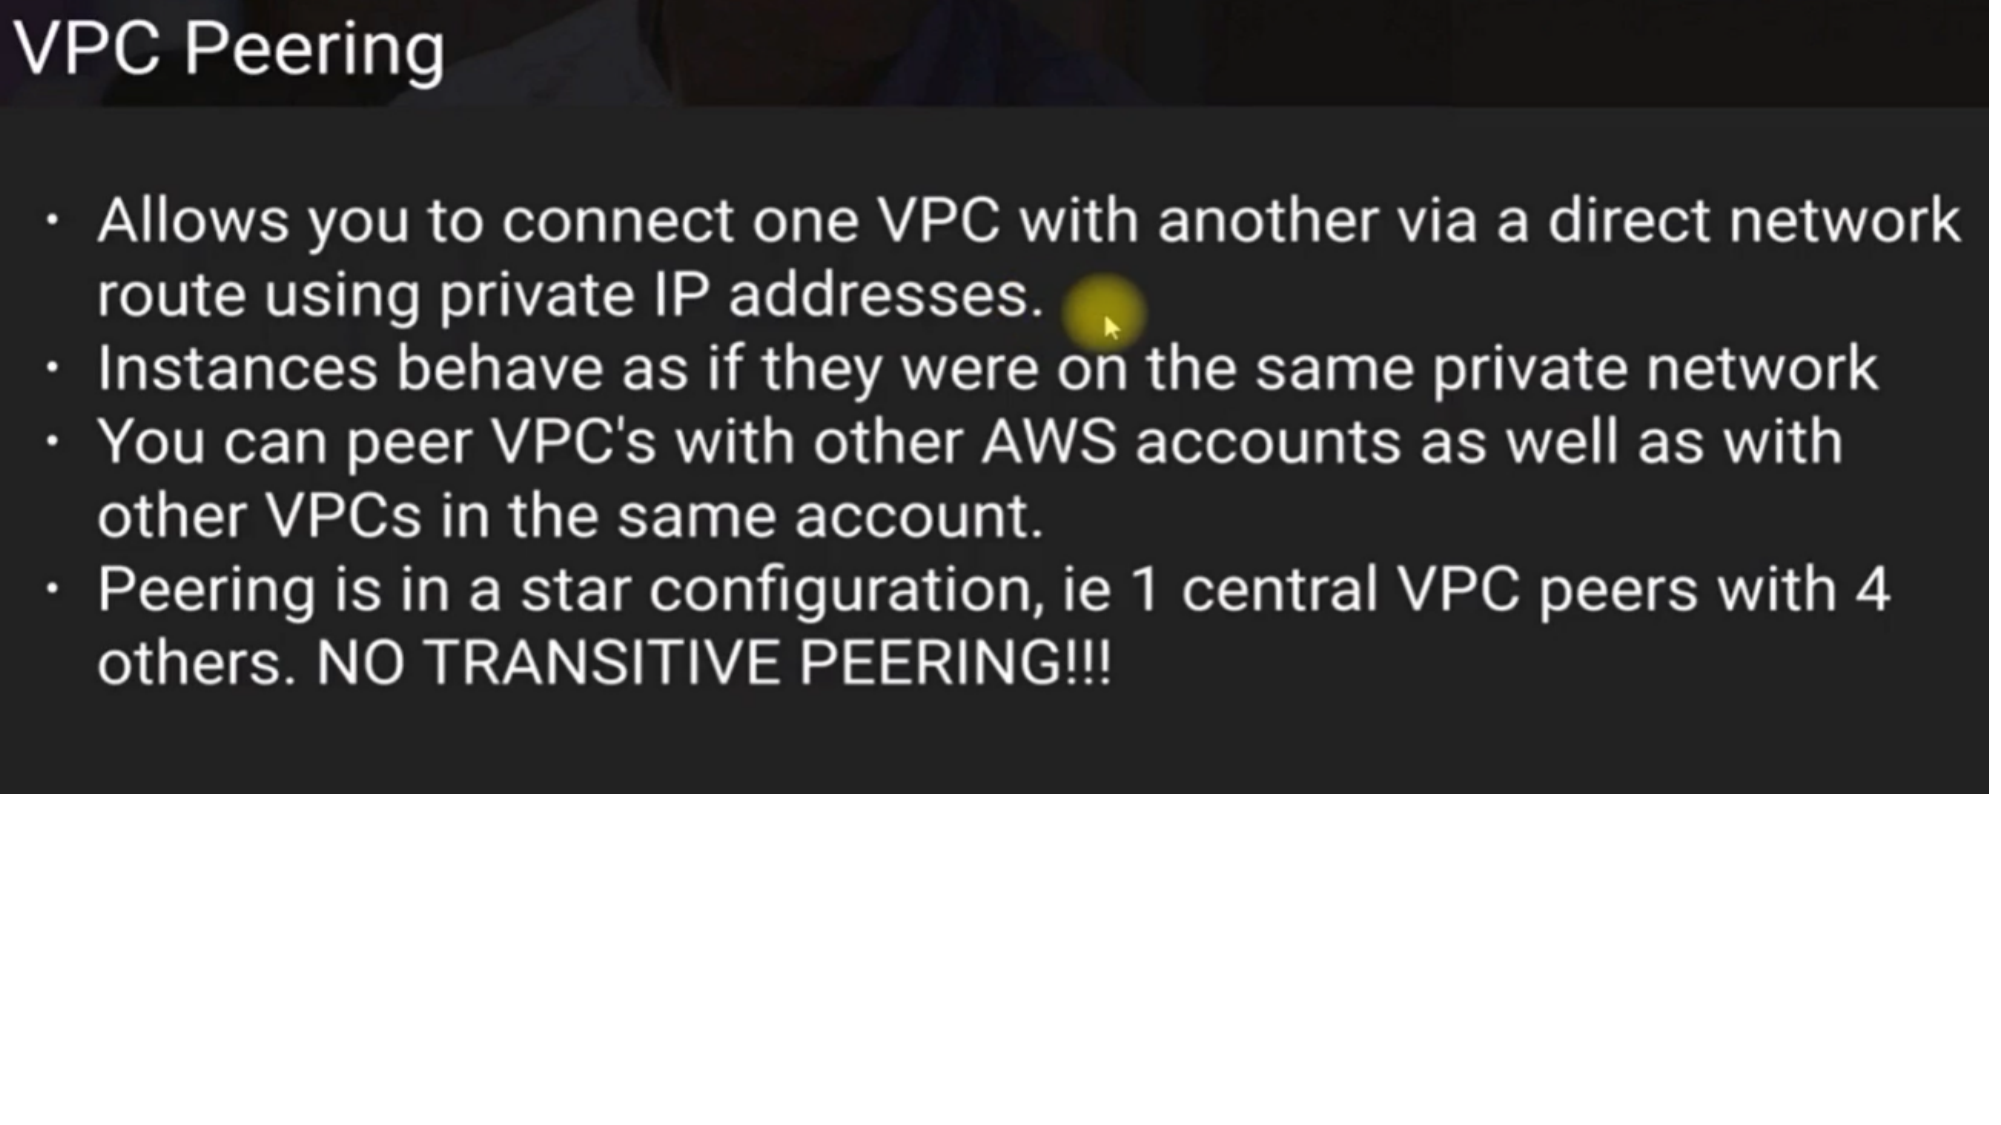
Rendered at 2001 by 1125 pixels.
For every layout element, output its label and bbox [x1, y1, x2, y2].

picture [0, 0, 1989, 794]
